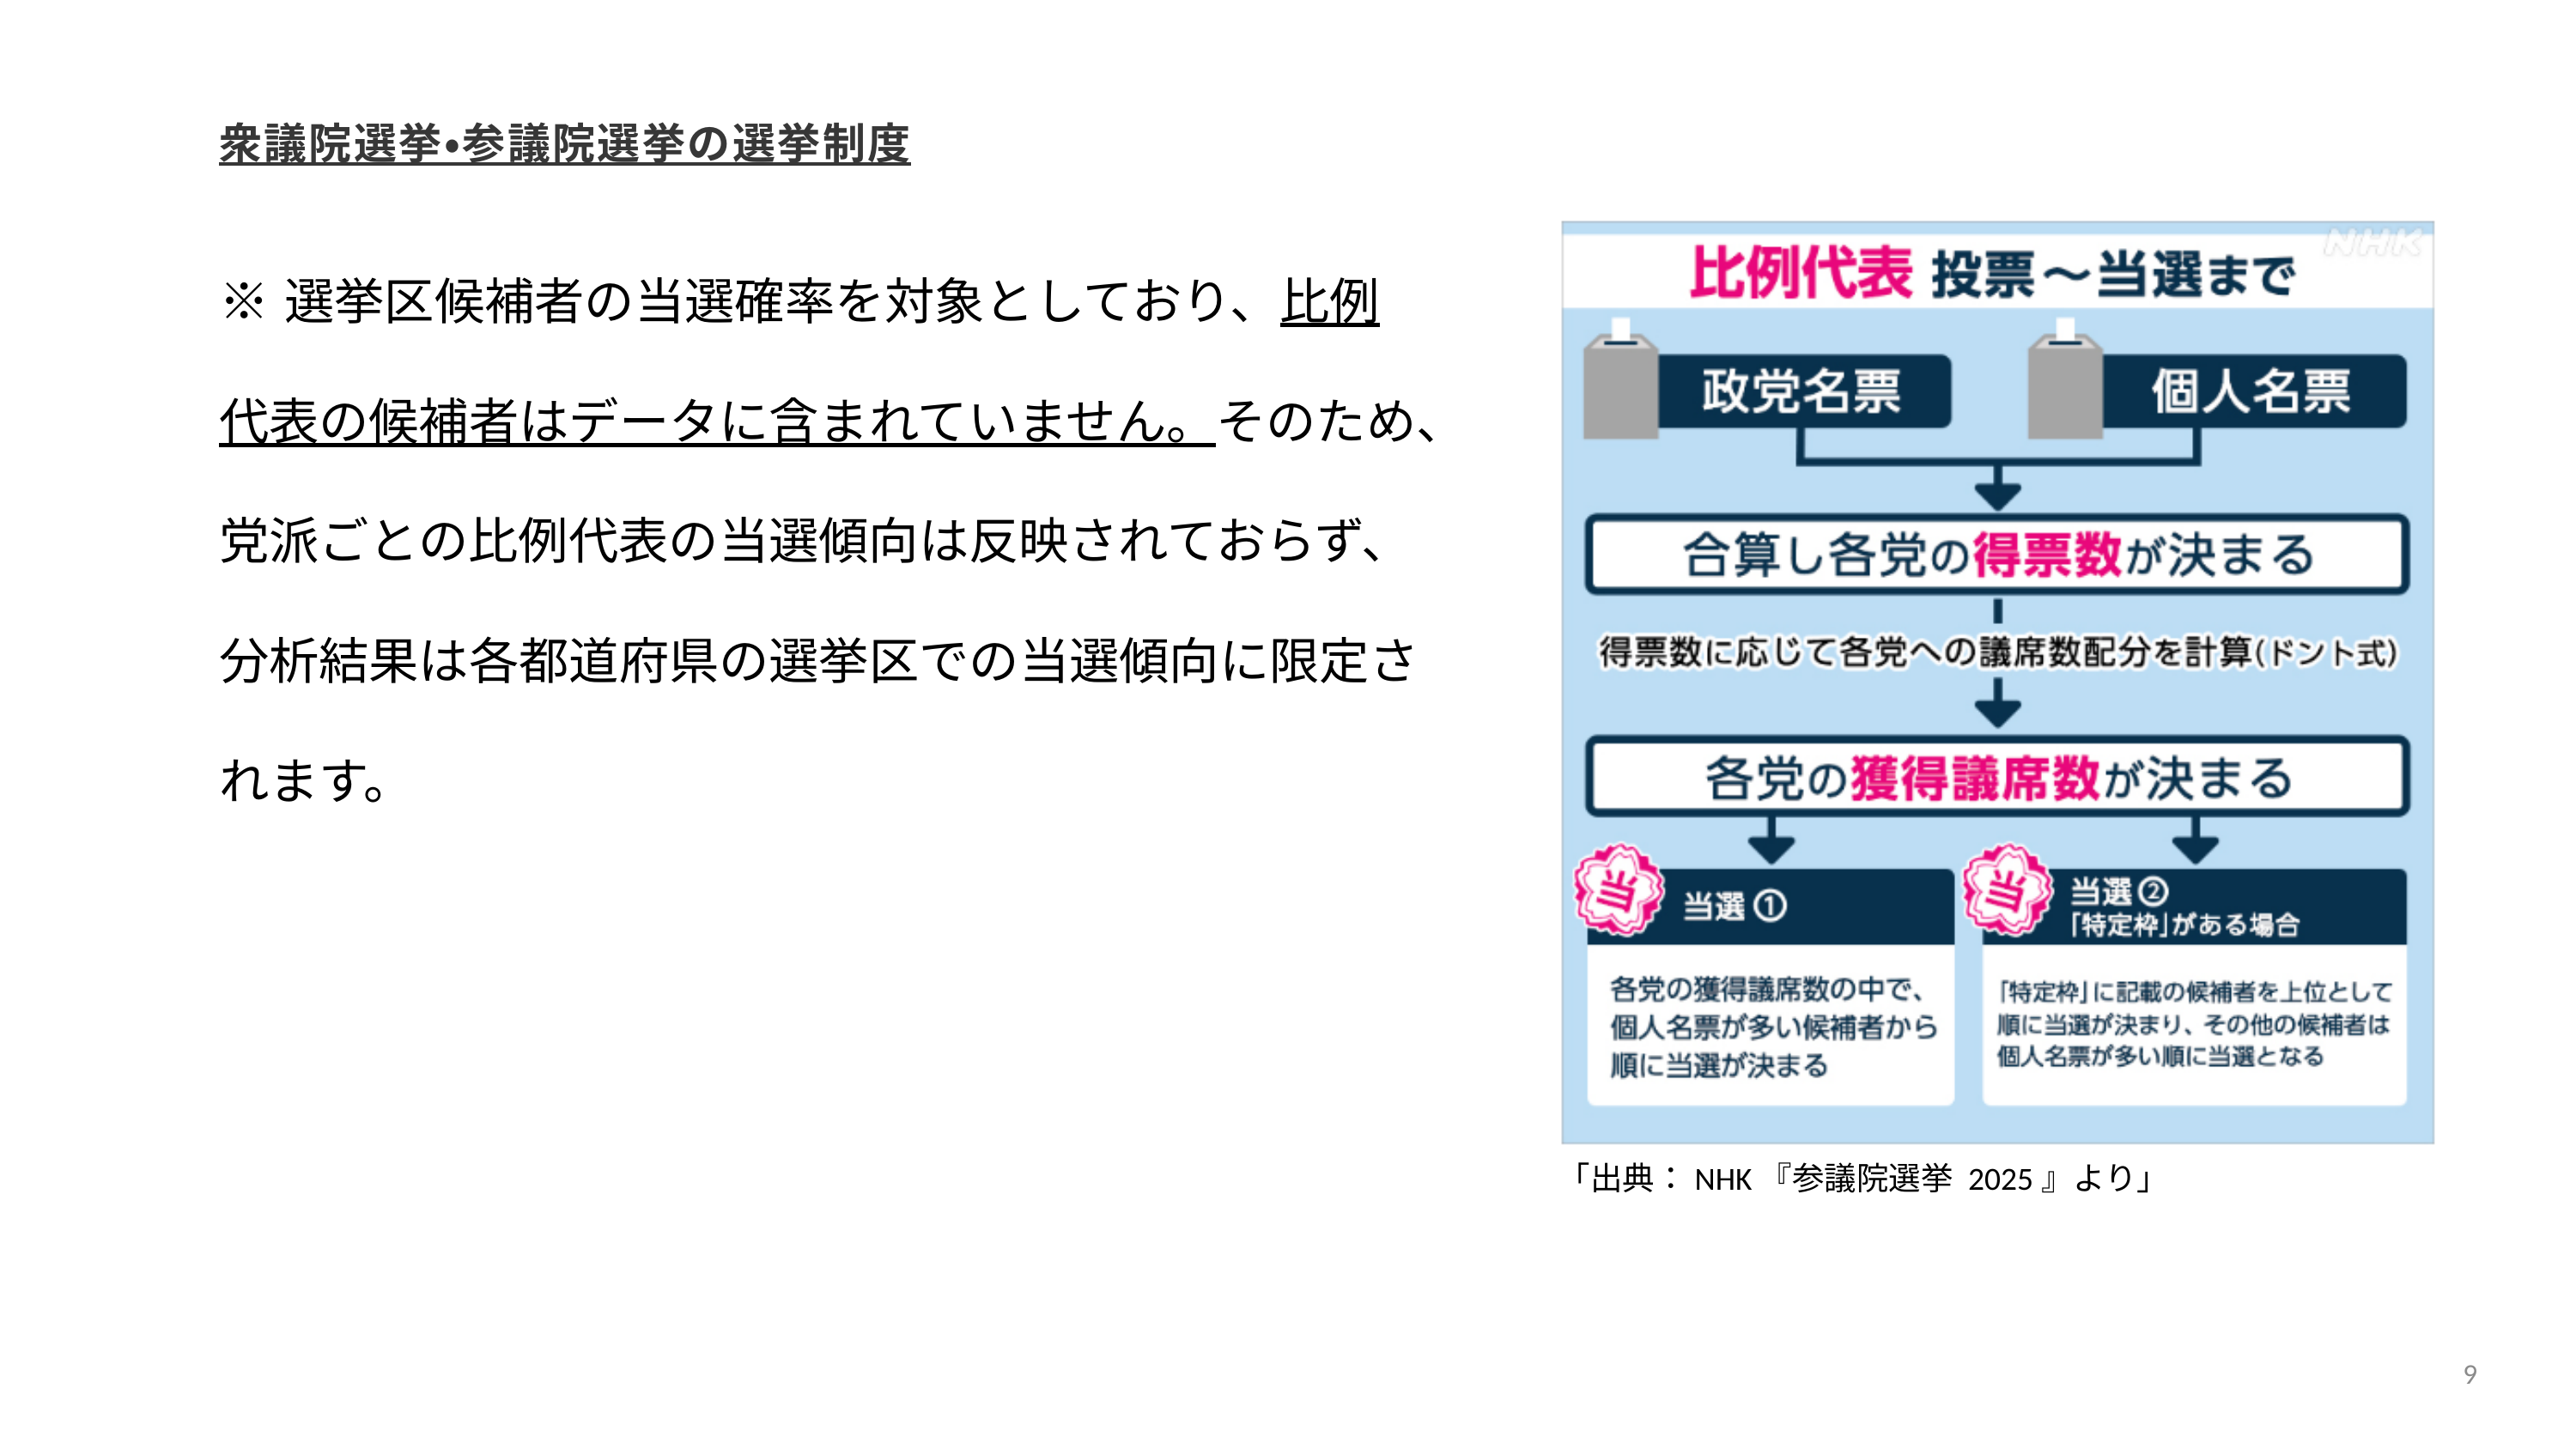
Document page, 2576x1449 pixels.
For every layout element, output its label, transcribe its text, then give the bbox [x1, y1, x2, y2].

text_box 「出典：NHK『参議院選挙 2025』より」 [1545, 1151, 2576, 1203]
text_box ※選挙区候補者の当選確率を対象としており、比例代表の候補者はデータに含まれていません。そのため、党派ごとの比例代表の当選傾向は反映されておらず、分析結果は各都道府県の選挙区での当選傾向に限定されます。 [218, 209, 1430, 810]
picture [1545, 209, 2451, 1152]
text_box 衆議院選挙・参議院選挙の選挙制度 [218, 99, 1713, 168]
slide_number 9 [2190, 1346, 2490, 1398]
